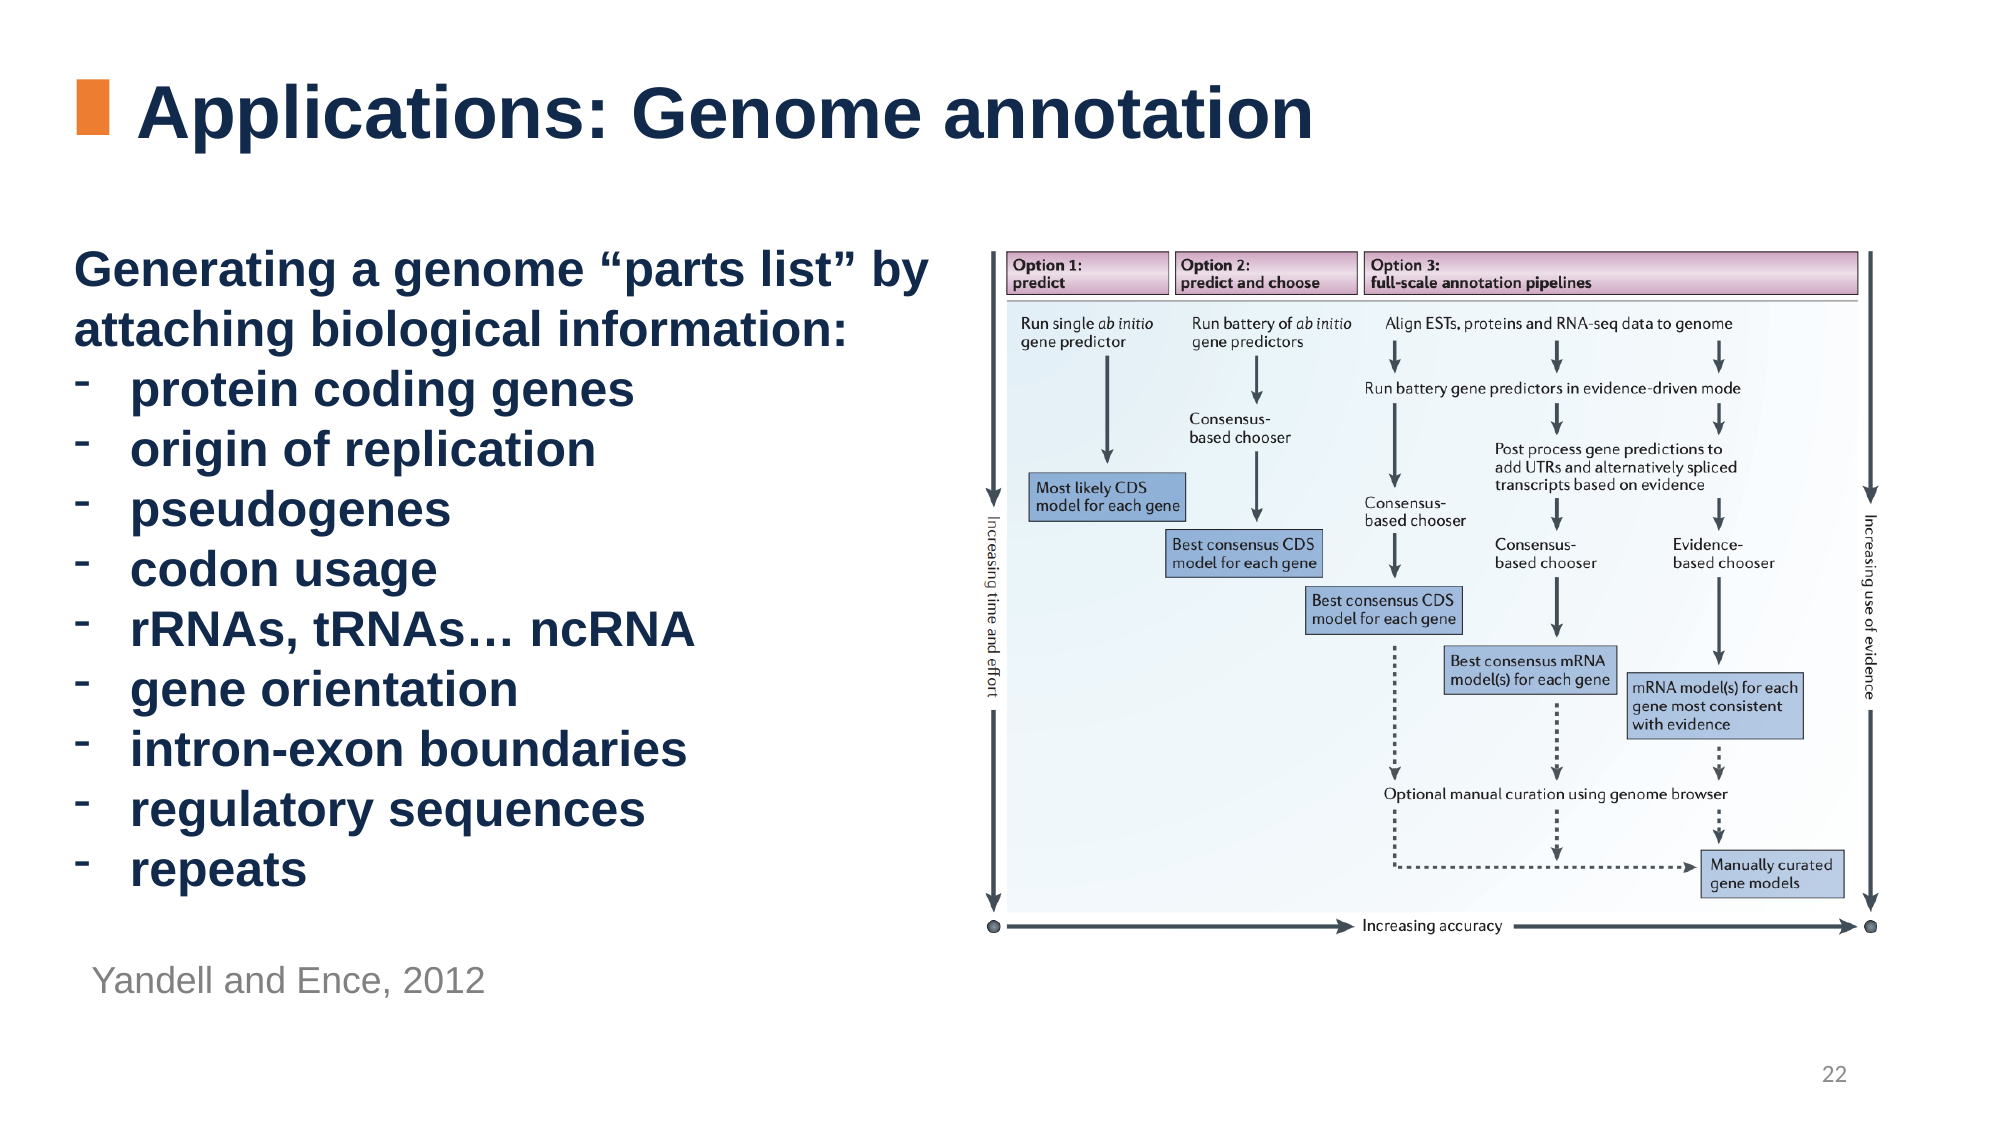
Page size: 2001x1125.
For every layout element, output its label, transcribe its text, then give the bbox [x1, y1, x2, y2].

text_box Generating a genome “parts list” by attaching biological information: protein coding genes origin of replication pseudogenes codon usage rRNAs, tRNAs… ncRNA gene orientation intron-exon boundaries regulatory sequences repeats [58, 228, 1000, 964]
text_box Yandell and Ence, 2012 [76, 949, 1078, 1009]
text_box Applications: Genome annotation [58, 55, 1913, 161]
text_box [76, 78, 110, 136]
picture [946, 226, 1896, 947]
slide_number 22 [1412, 1042, 1863, 1103]
